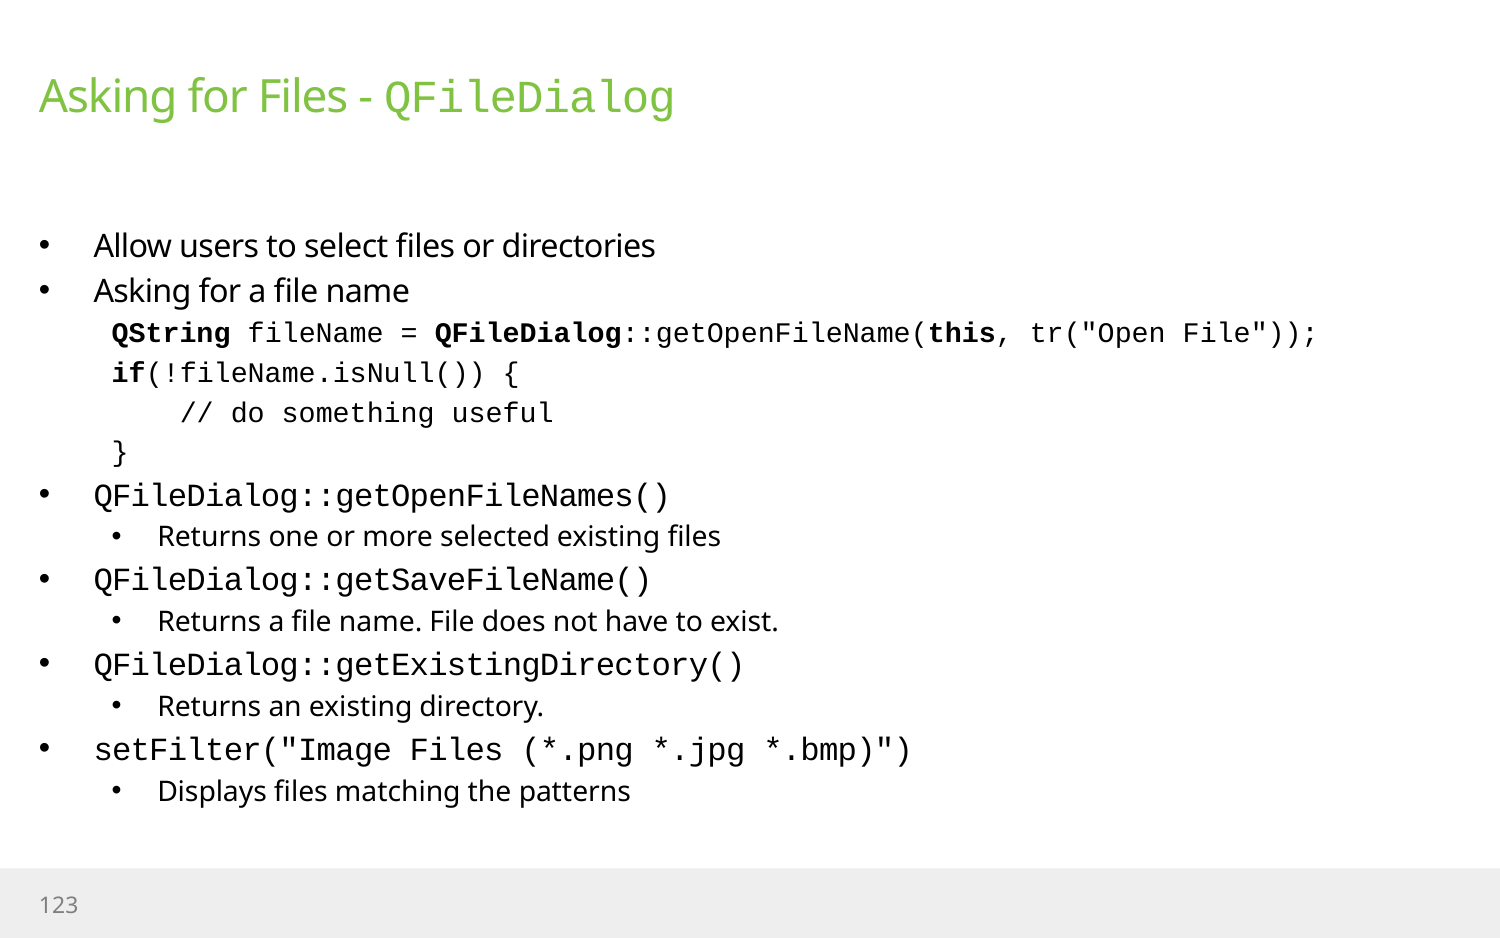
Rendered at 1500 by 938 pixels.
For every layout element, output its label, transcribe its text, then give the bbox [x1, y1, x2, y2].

slide_number 123 [39, 892, 410, 921]
title Asking for Files - QFileDialog [39, 66, 1052, 195]
list Allow users to select files or directories Asking for a file name QString fileName = QFileDialog::getOpenFileName(this, tr("Open File")); if(!fileName.isNull()) { // do something useful } QFileDialog::getOpenFileNames() Returns one or more selected existing files QFileDialog::getSaveFileName() Returns a file name. File does not have to exist. QFileDialog::getExistingDirectory() Returns an existing directory. setFilter("Image Files (*.png *.jpg *.bmp)") Displays files matching the patterns [39, 224, 1471, 846]
